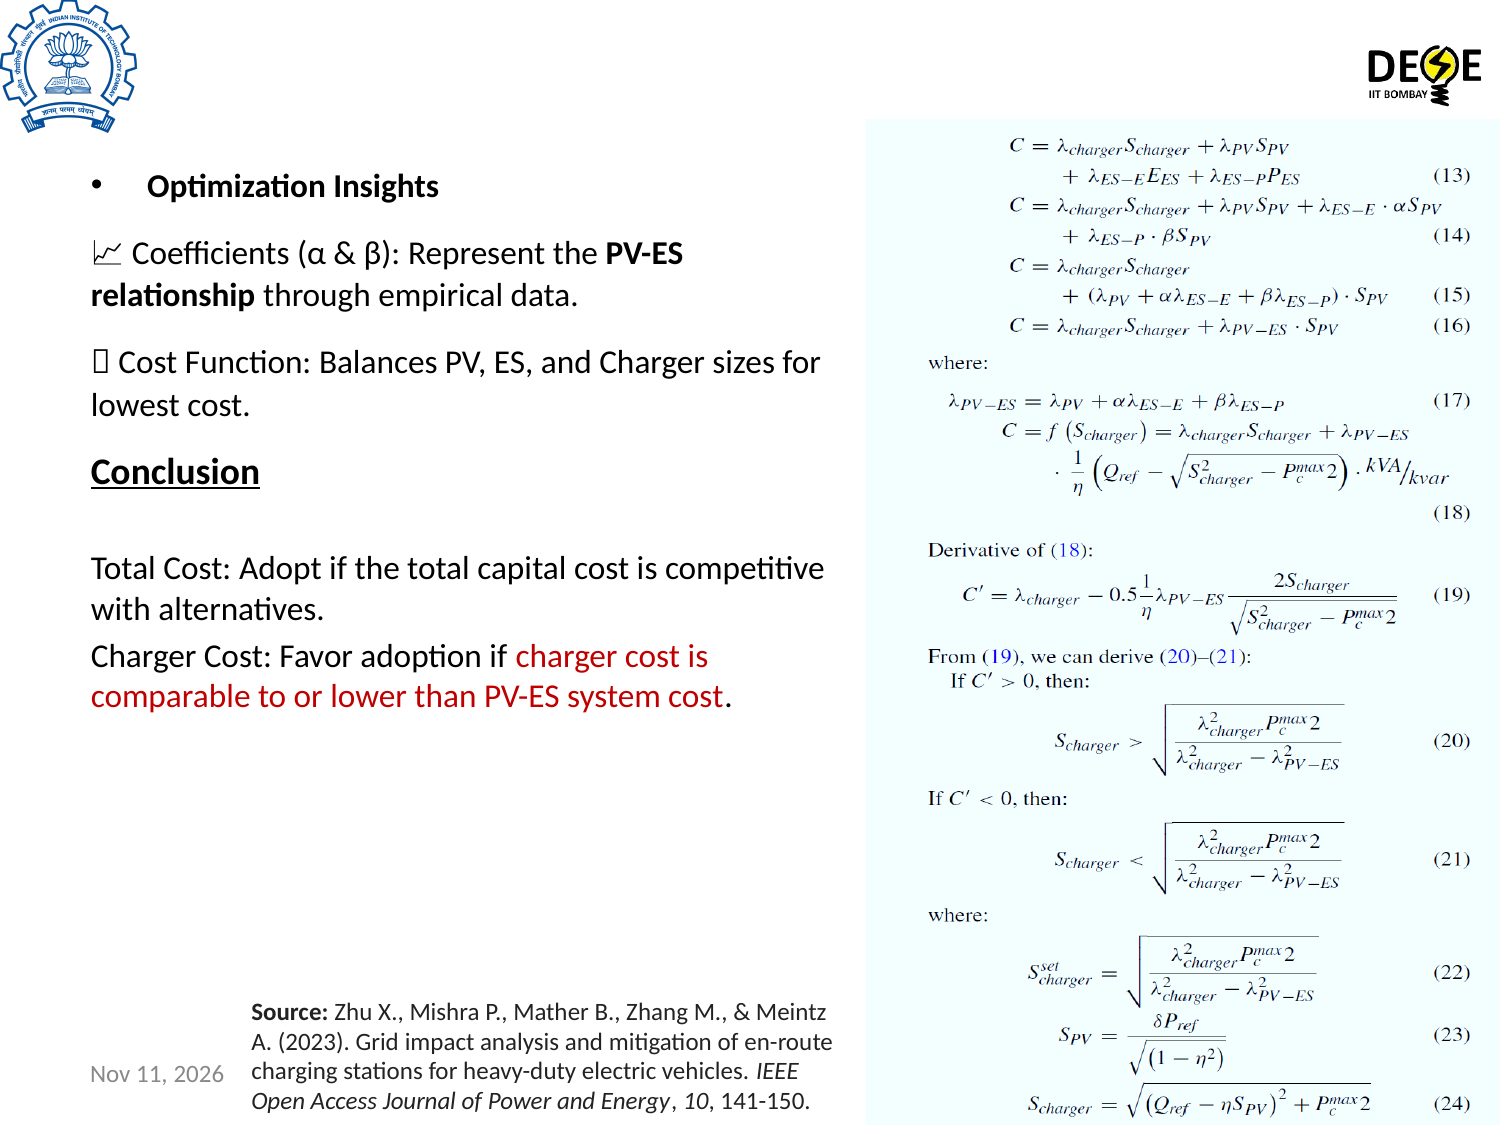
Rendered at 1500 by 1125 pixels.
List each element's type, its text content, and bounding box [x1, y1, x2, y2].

slide_number 18-Nov-25 [75, 1042, 236, 1103]
text_box Source: Zhu X., Mishra P., Mather B., Zhang M., & Meintz A. (2023). Grid impact analysis and mitigation of en-route charging stations for heavy-duty electric vehicles. IEEE Open Access Journal of Power and Energy, 10, 141-150. [236, 987, 851, 1123]
picture [0, 0, 137, 134]
picture [865, 0, 1500, 1125]
list Optimization Insights 📈 Coefficients (α & β): Represent the PV-ES relationship through empirical data. 💵 Cost Function: Balances PV, ES, and Charger sizes for lowest cost. Conclusion Total Cost: Adopt if the total capital cost is competitive with alternatives. Charger Cost: Favor adoption if charger cost is comparable to or lower than PV-ES system cost. [57, 153, 849, 960]
